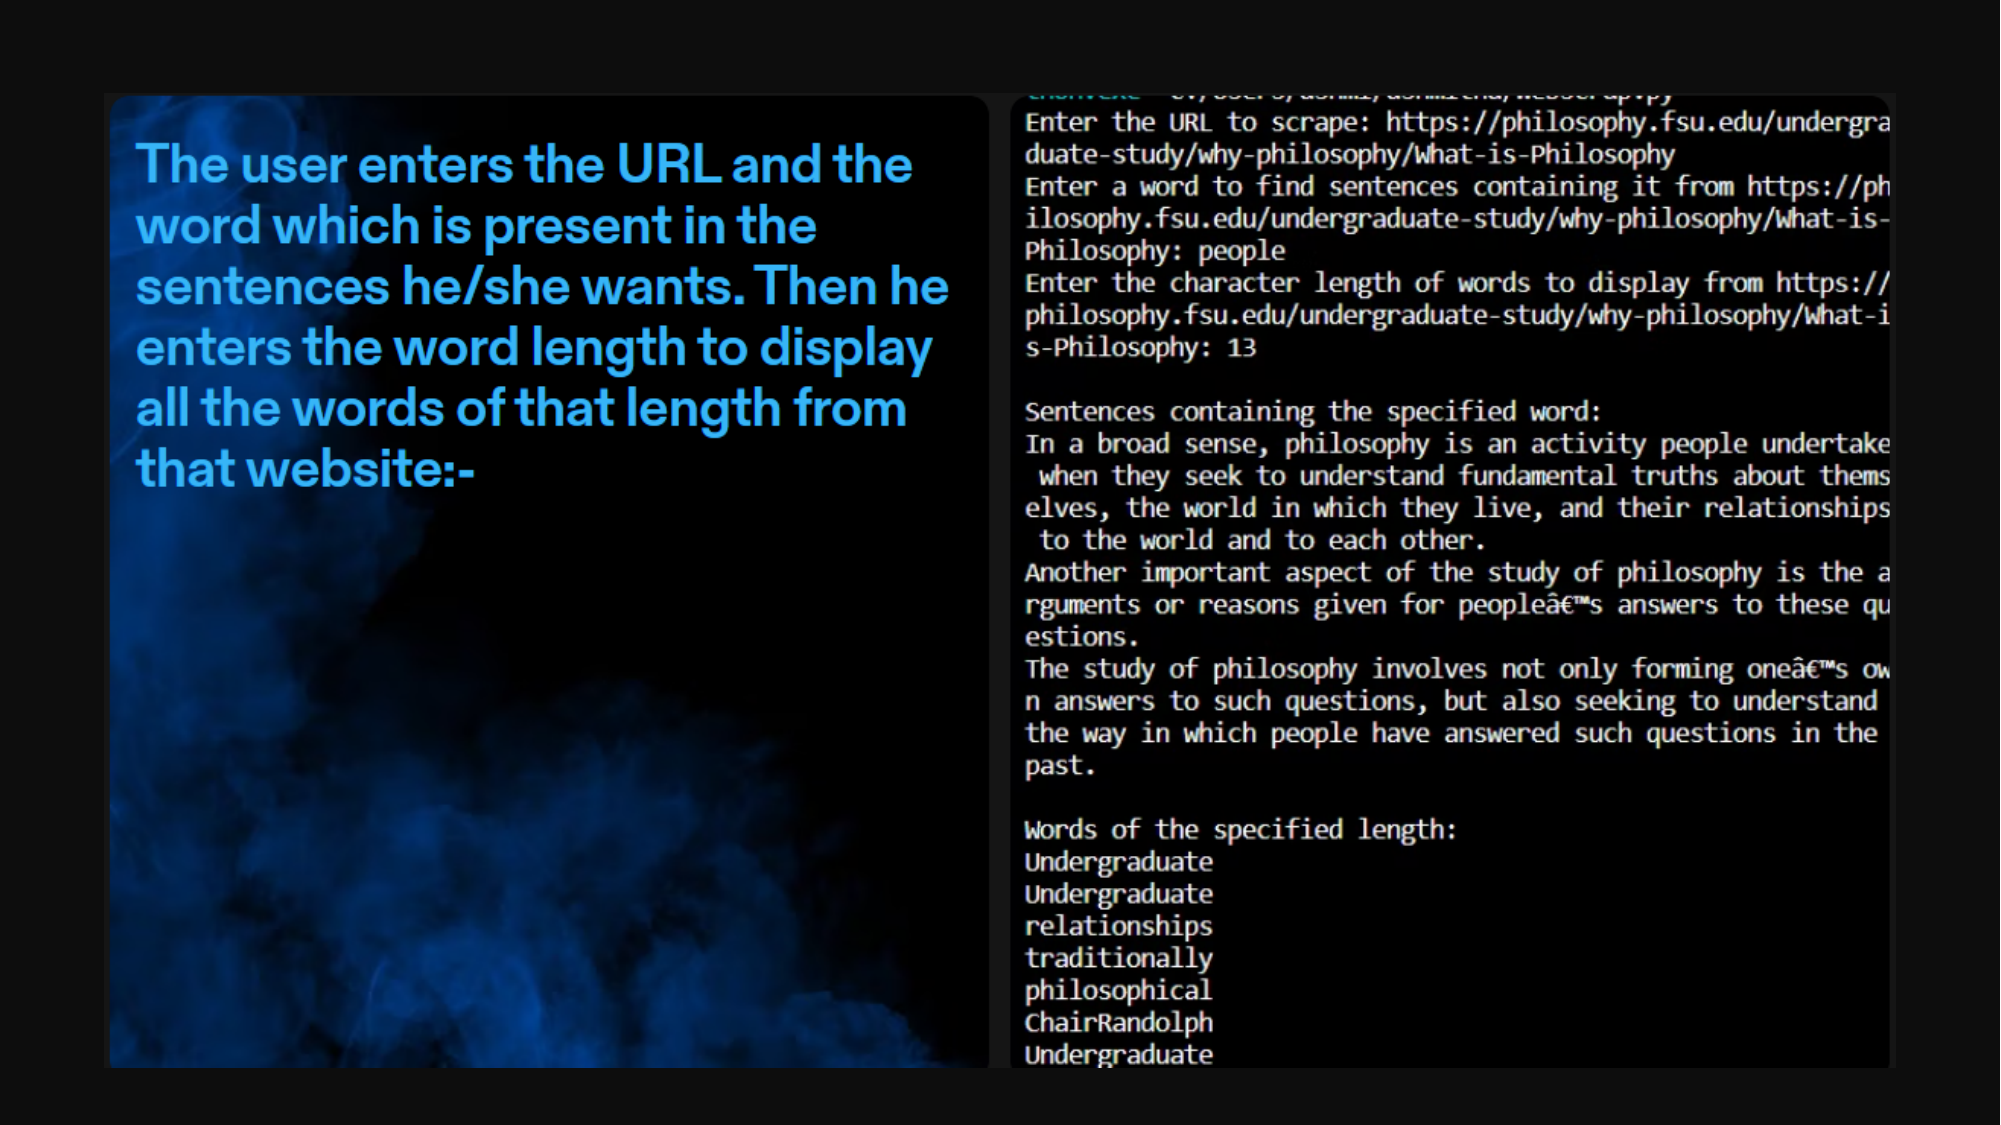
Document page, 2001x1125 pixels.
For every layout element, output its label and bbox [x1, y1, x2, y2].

picture [104, 93, 1896, 1068]
